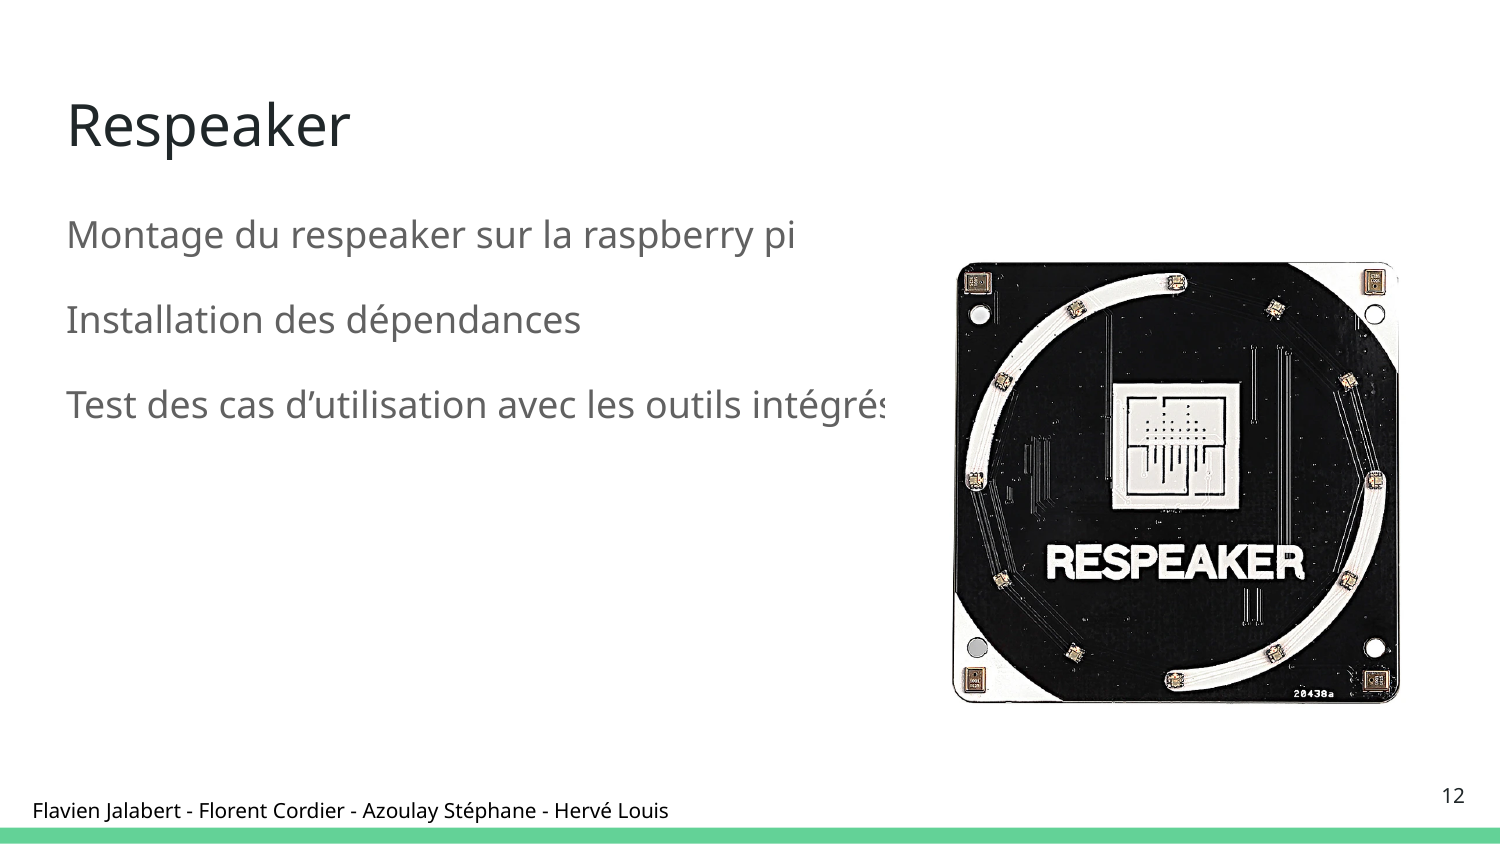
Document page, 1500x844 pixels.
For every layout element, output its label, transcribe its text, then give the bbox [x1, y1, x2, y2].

list Montage du respeaker sur la raspberry pi Installation des dépendances Test des cas d’utilisation avec les outils intégrés [51, 189, 879, 750]
title Respeaker [51, 72, 1449, 167]
slide_number ‹#› [1389, 784, 1480, 830]
picture [884, 182, 1481, 778]
